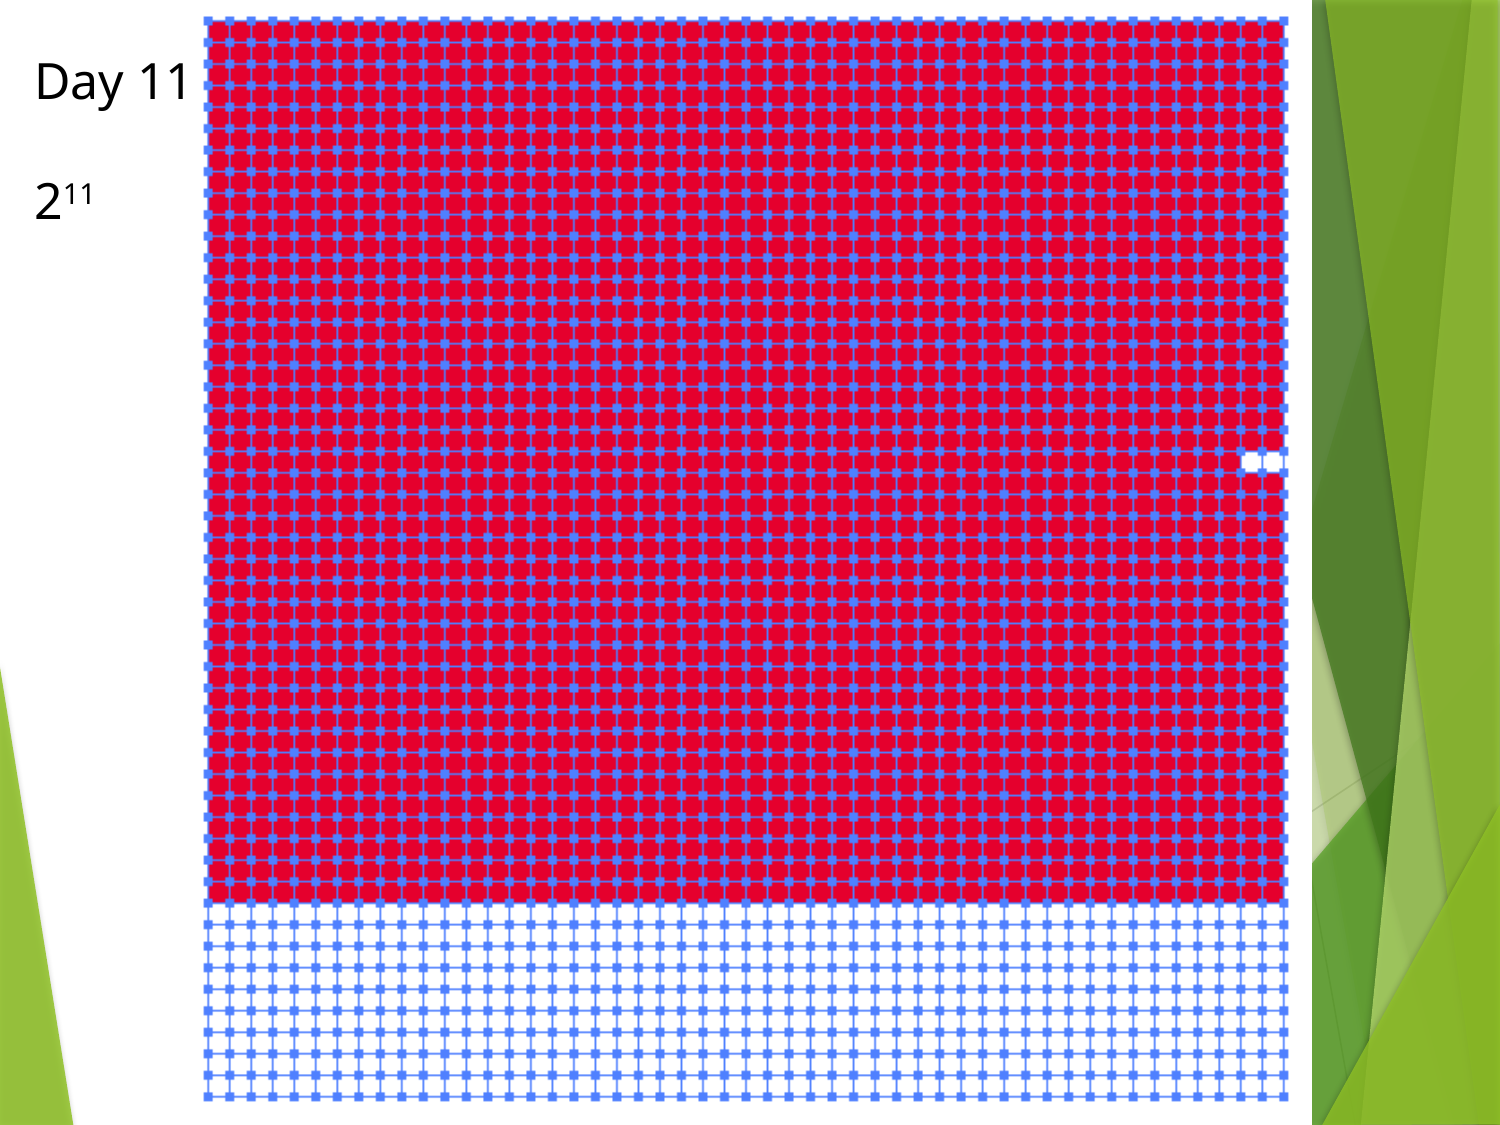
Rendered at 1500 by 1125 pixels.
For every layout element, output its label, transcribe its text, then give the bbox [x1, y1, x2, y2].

picture [187, 0, 1313, 1125]
text_box Day 11 211 [19, 42, 183, 238]
